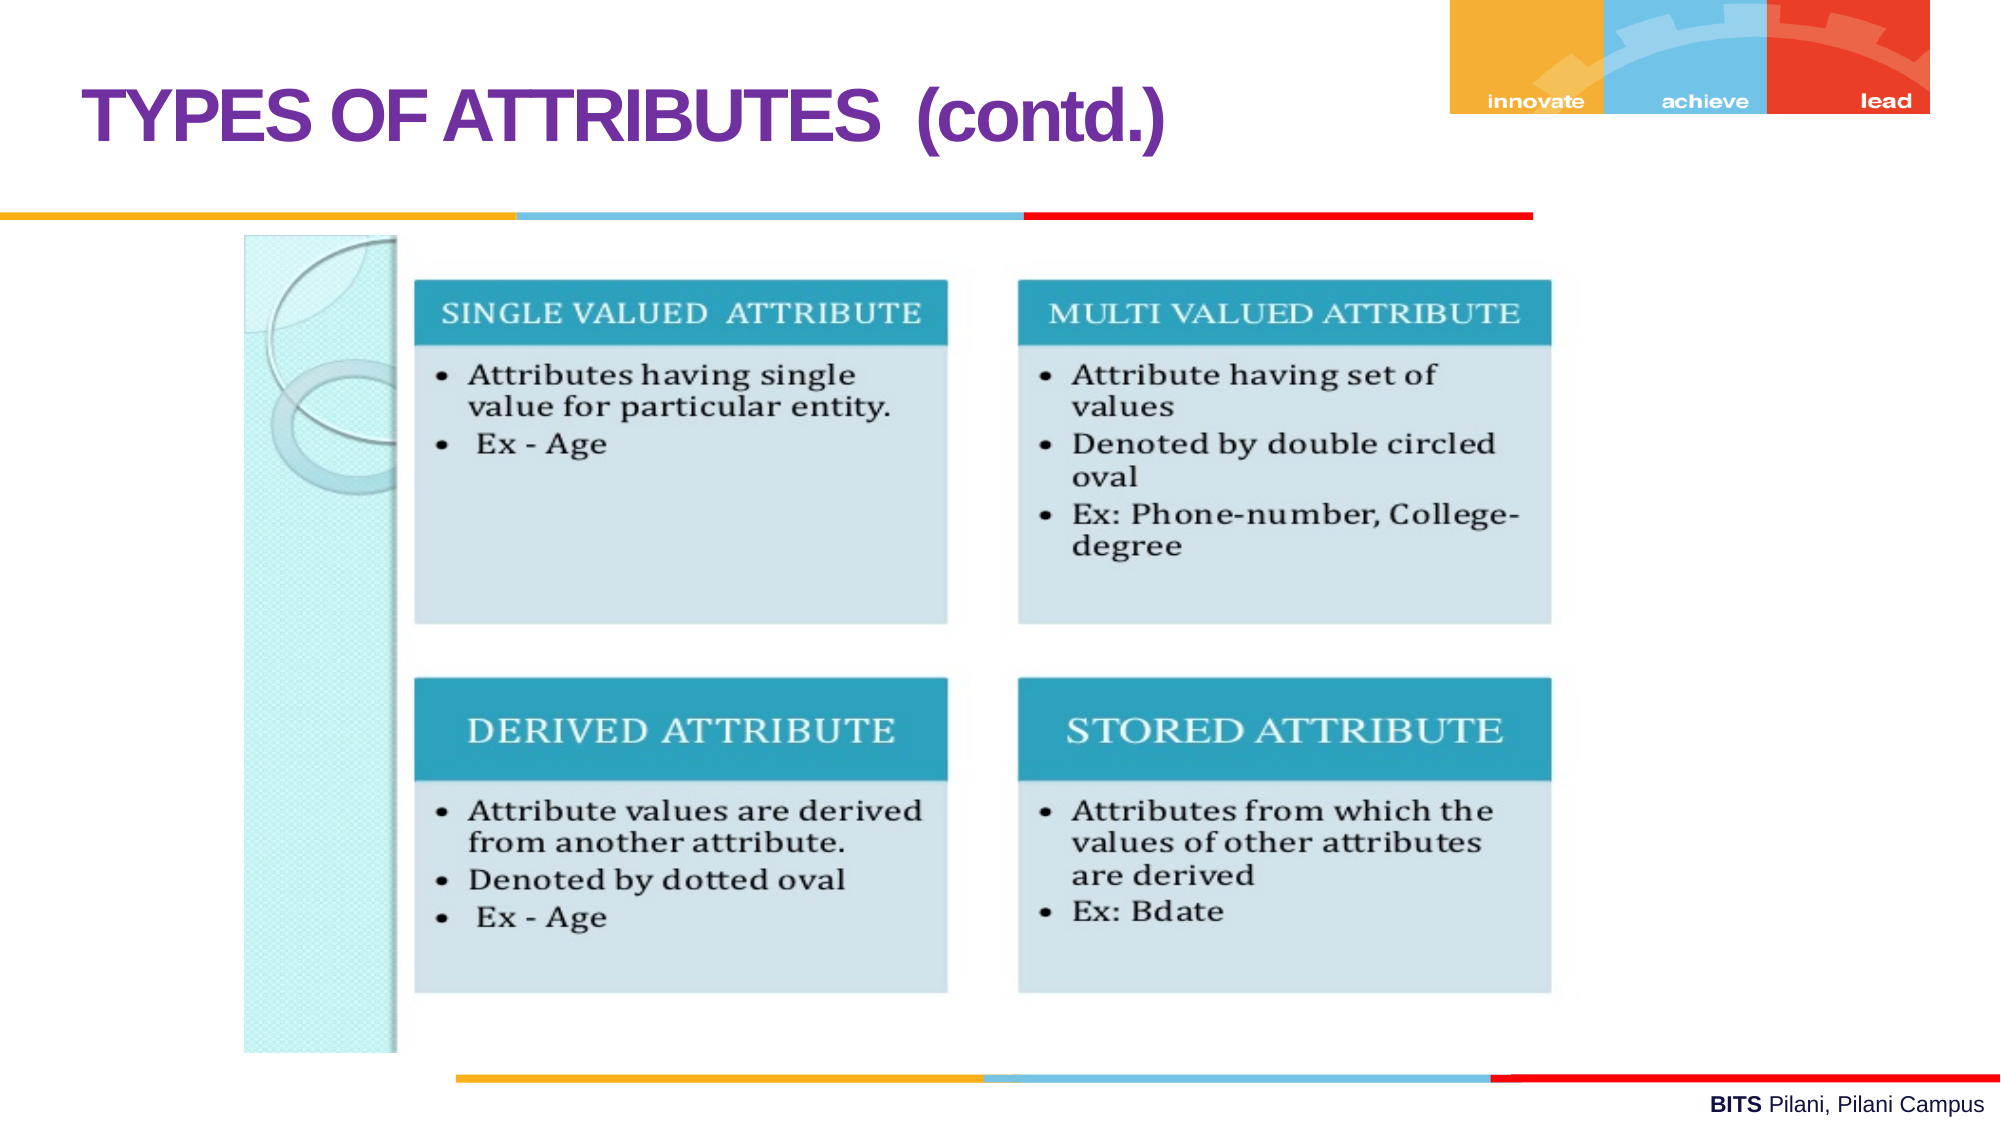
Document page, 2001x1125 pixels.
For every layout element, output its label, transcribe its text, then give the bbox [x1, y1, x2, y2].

list TYPES OF ATTRIBUTES (contd.) [66, 24, 1450, 213]
picture [244, 235, 1626, 1053]
picture [1449, 0, 1930, 114]
